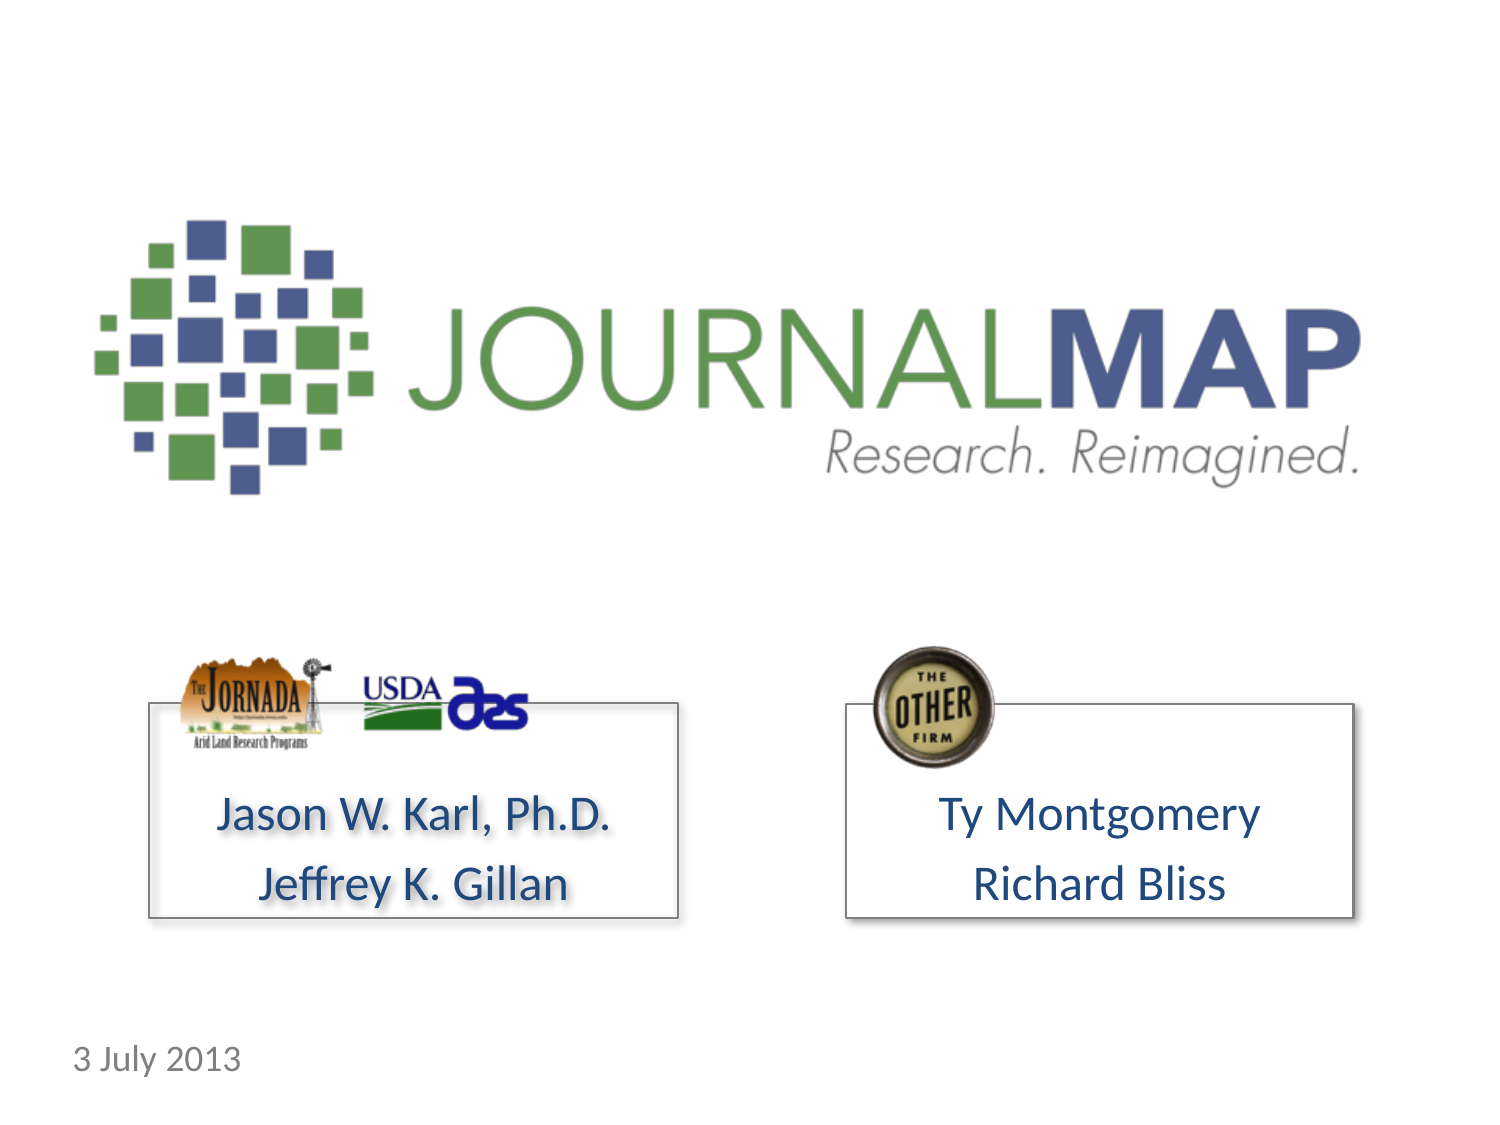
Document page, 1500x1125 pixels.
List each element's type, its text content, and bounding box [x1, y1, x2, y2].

picture [361, 673, 531, 733]
text_box 3 July 2013 [57, 1026, 257, 1086]
text_box Ty Montgomery Richard Bliss [844, 702, 1356, 920]
picture [177, 652, 335, 753]
subtitle Jason W. Karl, Ph.D. Jeffrey K. Gillan [149, 702, 679, 919]
picture [0, 79, 1500, 787]
